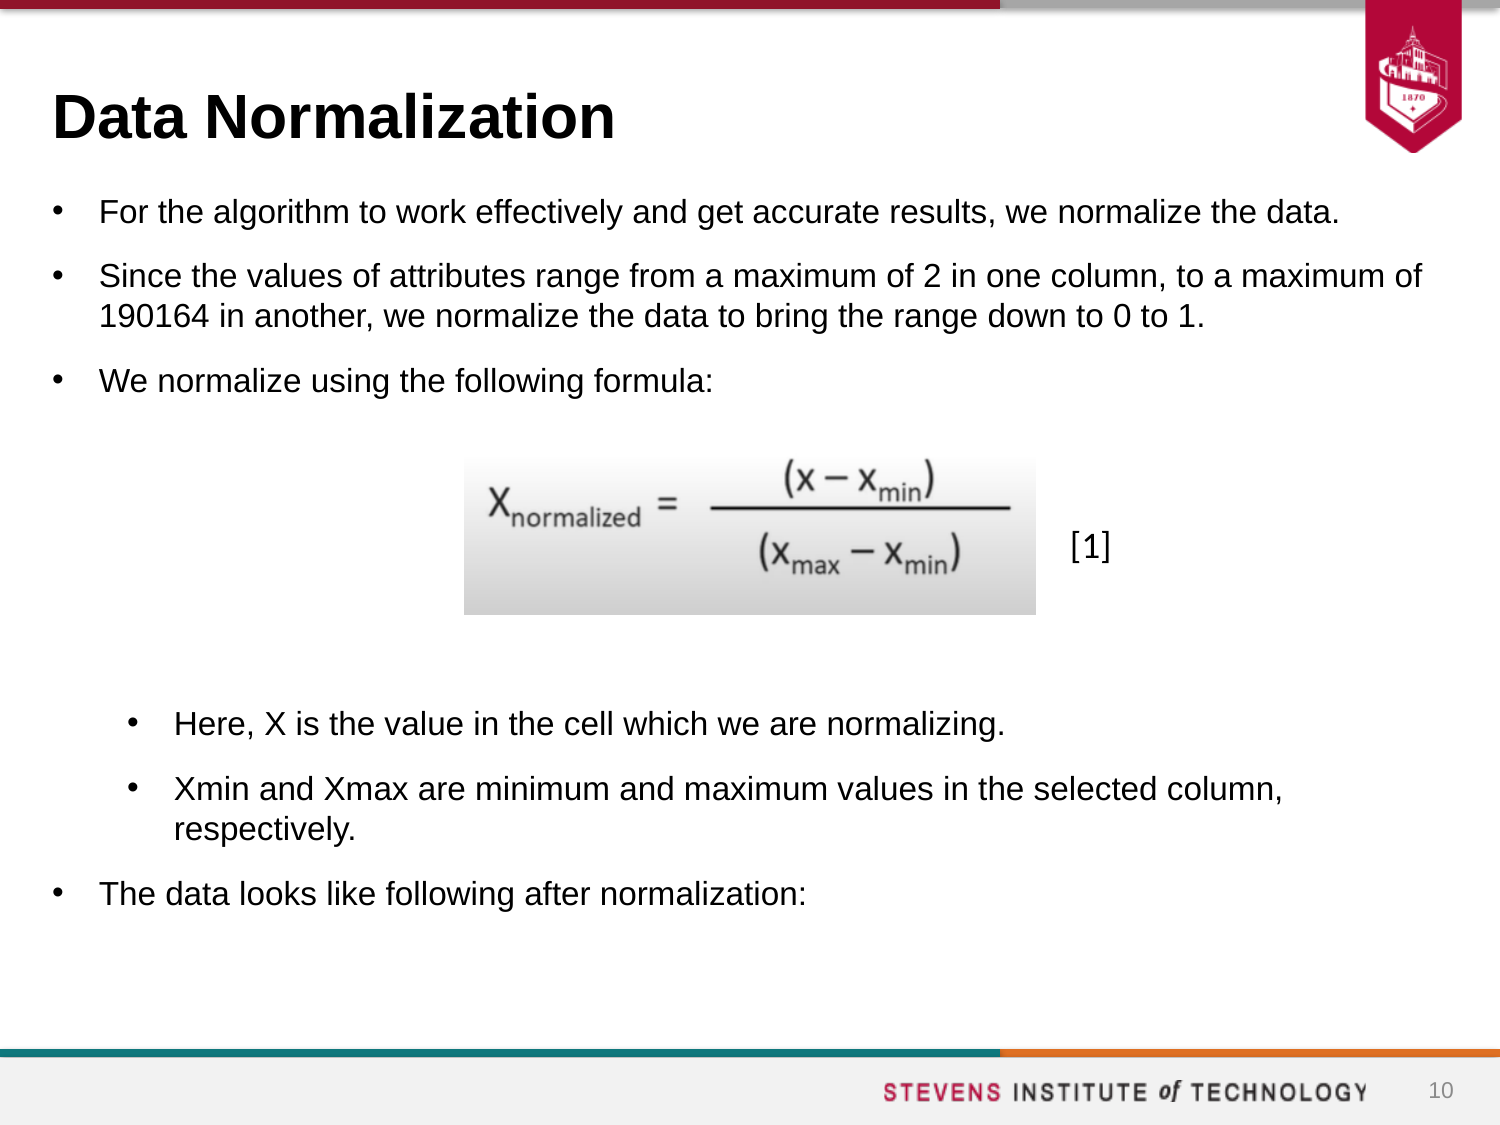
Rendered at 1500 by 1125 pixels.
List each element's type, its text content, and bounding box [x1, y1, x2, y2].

title Data Normalization [37, 68, 1236, 157]
slide_number 10 [1401, 1059, 1481, 1120]
picture [464, 445, 1036, 615]
list For the algorithm to work effectively and get accurate results, we normalize the data. Since the values of attributes range from a maximum of 2 in one column, to a maximum of 190164 in another, we normalize the data to bring the range down to 0 to 1. We normalize using the following formula: Here, X is the value in the cell which we are normalizing. Xmin and Xmax are minimum and maximum values in the selected column, respectively. The data looks like following after normalization: [37, 182, 1463, 1000]
text_box [1] [1055, 513, 1127, 574]
